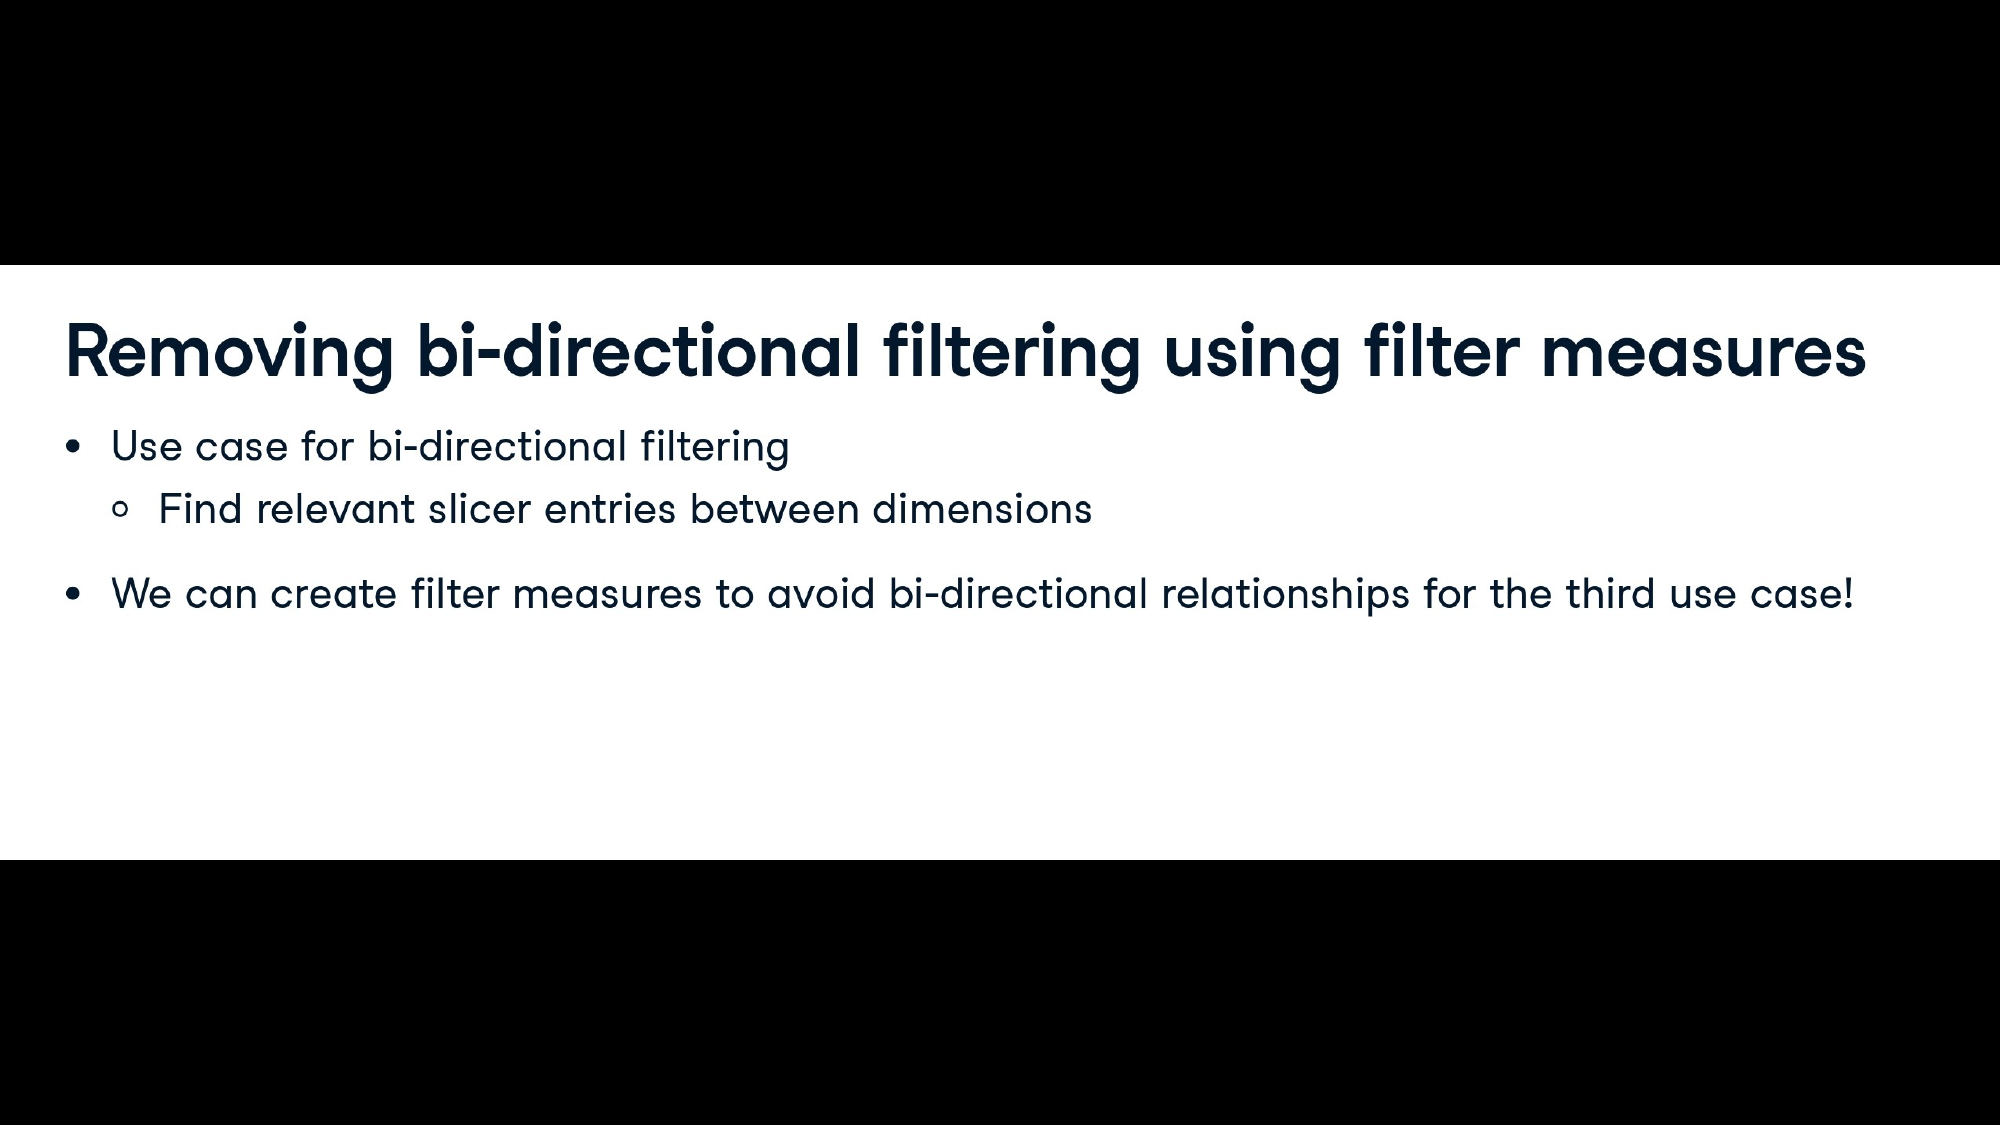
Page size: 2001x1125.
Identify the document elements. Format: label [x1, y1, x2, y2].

picture [0, 265, 2000, 860]
